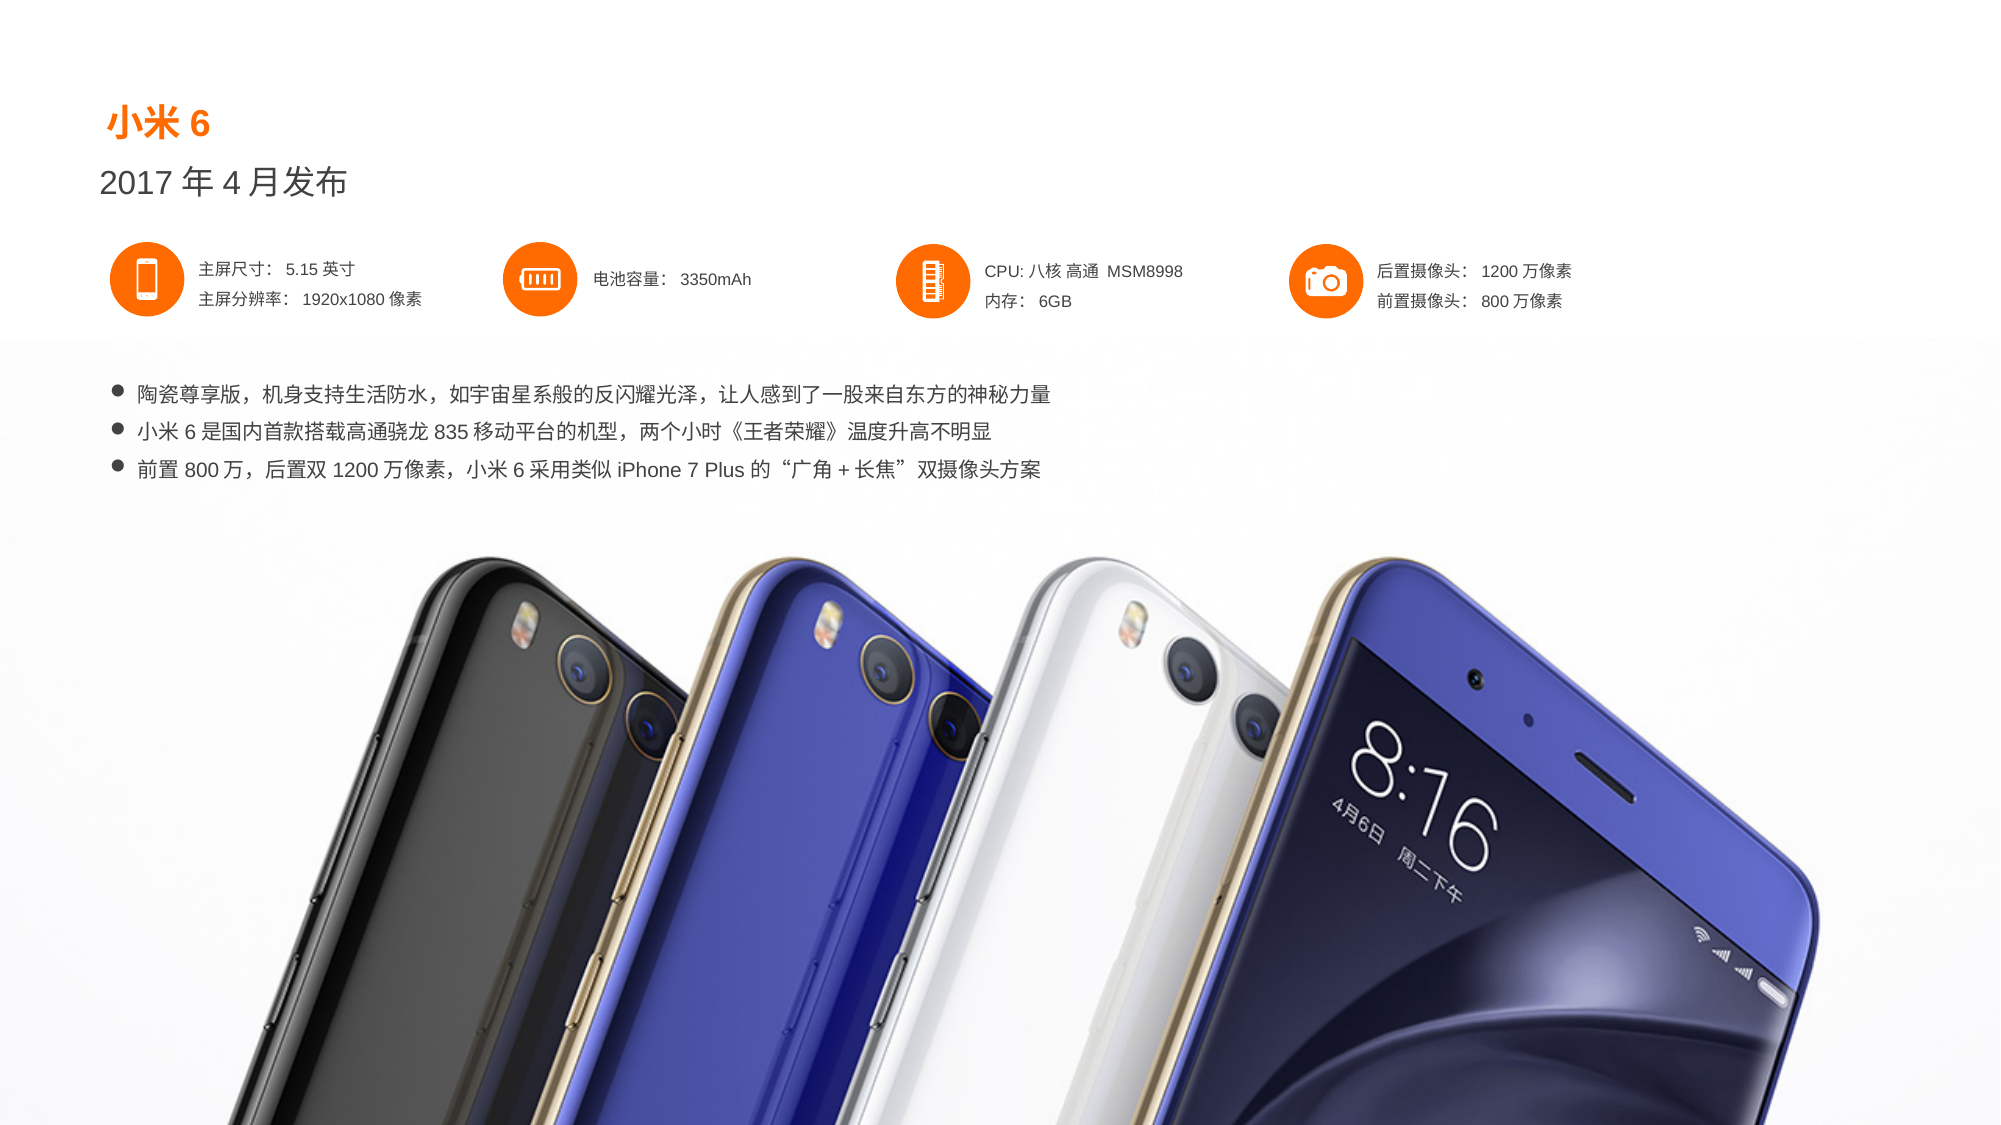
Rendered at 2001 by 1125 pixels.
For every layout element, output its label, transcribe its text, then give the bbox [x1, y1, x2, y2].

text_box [109, 241, 1570, 319]
text_box 2017年4月发布 [99, 160, 349, 201]
text_box 小米6 [105, 98, 211, 144]
picture [0, 338, 2000, 1125]
